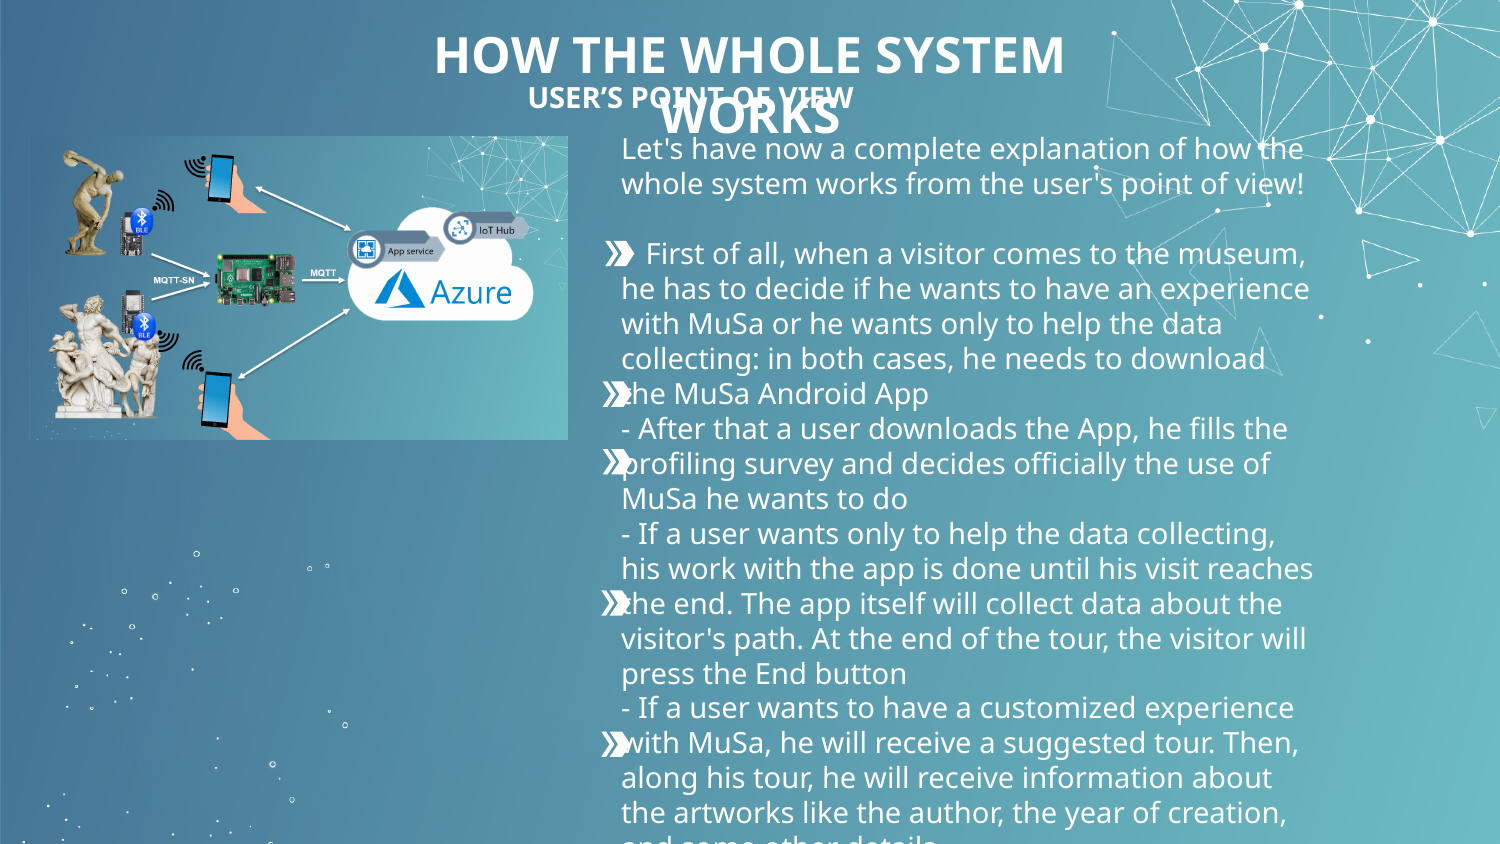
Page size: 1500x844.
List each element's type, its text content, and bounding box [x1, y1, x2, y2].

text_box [600, 731, 631, 758]
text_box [602, 381, 633, 408]
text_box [602, 448, 633, 475]
picture [0, 0, 1500, 844]
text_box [604, 240, 635, 267]
text_box Let's have now a complete explanation of how the whole system works from the user's point of view! - First of all, when a visitor comes to the museum, he has to decide if he wants to have an experience with MuSa or he wants only to help the data collecting: in both cases, he needs to download the MuSa Android App - After that a user downloads the App, he fills the profiling survey and decides officially the use of MuSa he wants to do - If a user wants only to help the data collecting, his work with the app is done until his visit reaches the end. The app itself will collect data about the visitor's path. At the end of the tour, the visitor will press the End button - If a user wants to have a customized experience with MuSa, he will receive a suggested tour. Then, along his tour, he will receive information about the artworks like the author, the year of creation, and some other details - At the end of the tour, the user will be asked to fill the feedback survey, helping to evaluate and to improve MuSa [606, 123, 1333, 844]
title HOW THE WHOLE SYSTEM WORKS [322, 8, 1178, 164]
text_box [600, 590, 631, 616]
text_box USER’S POINT OF VIEW [512, 71, 933, 122]
